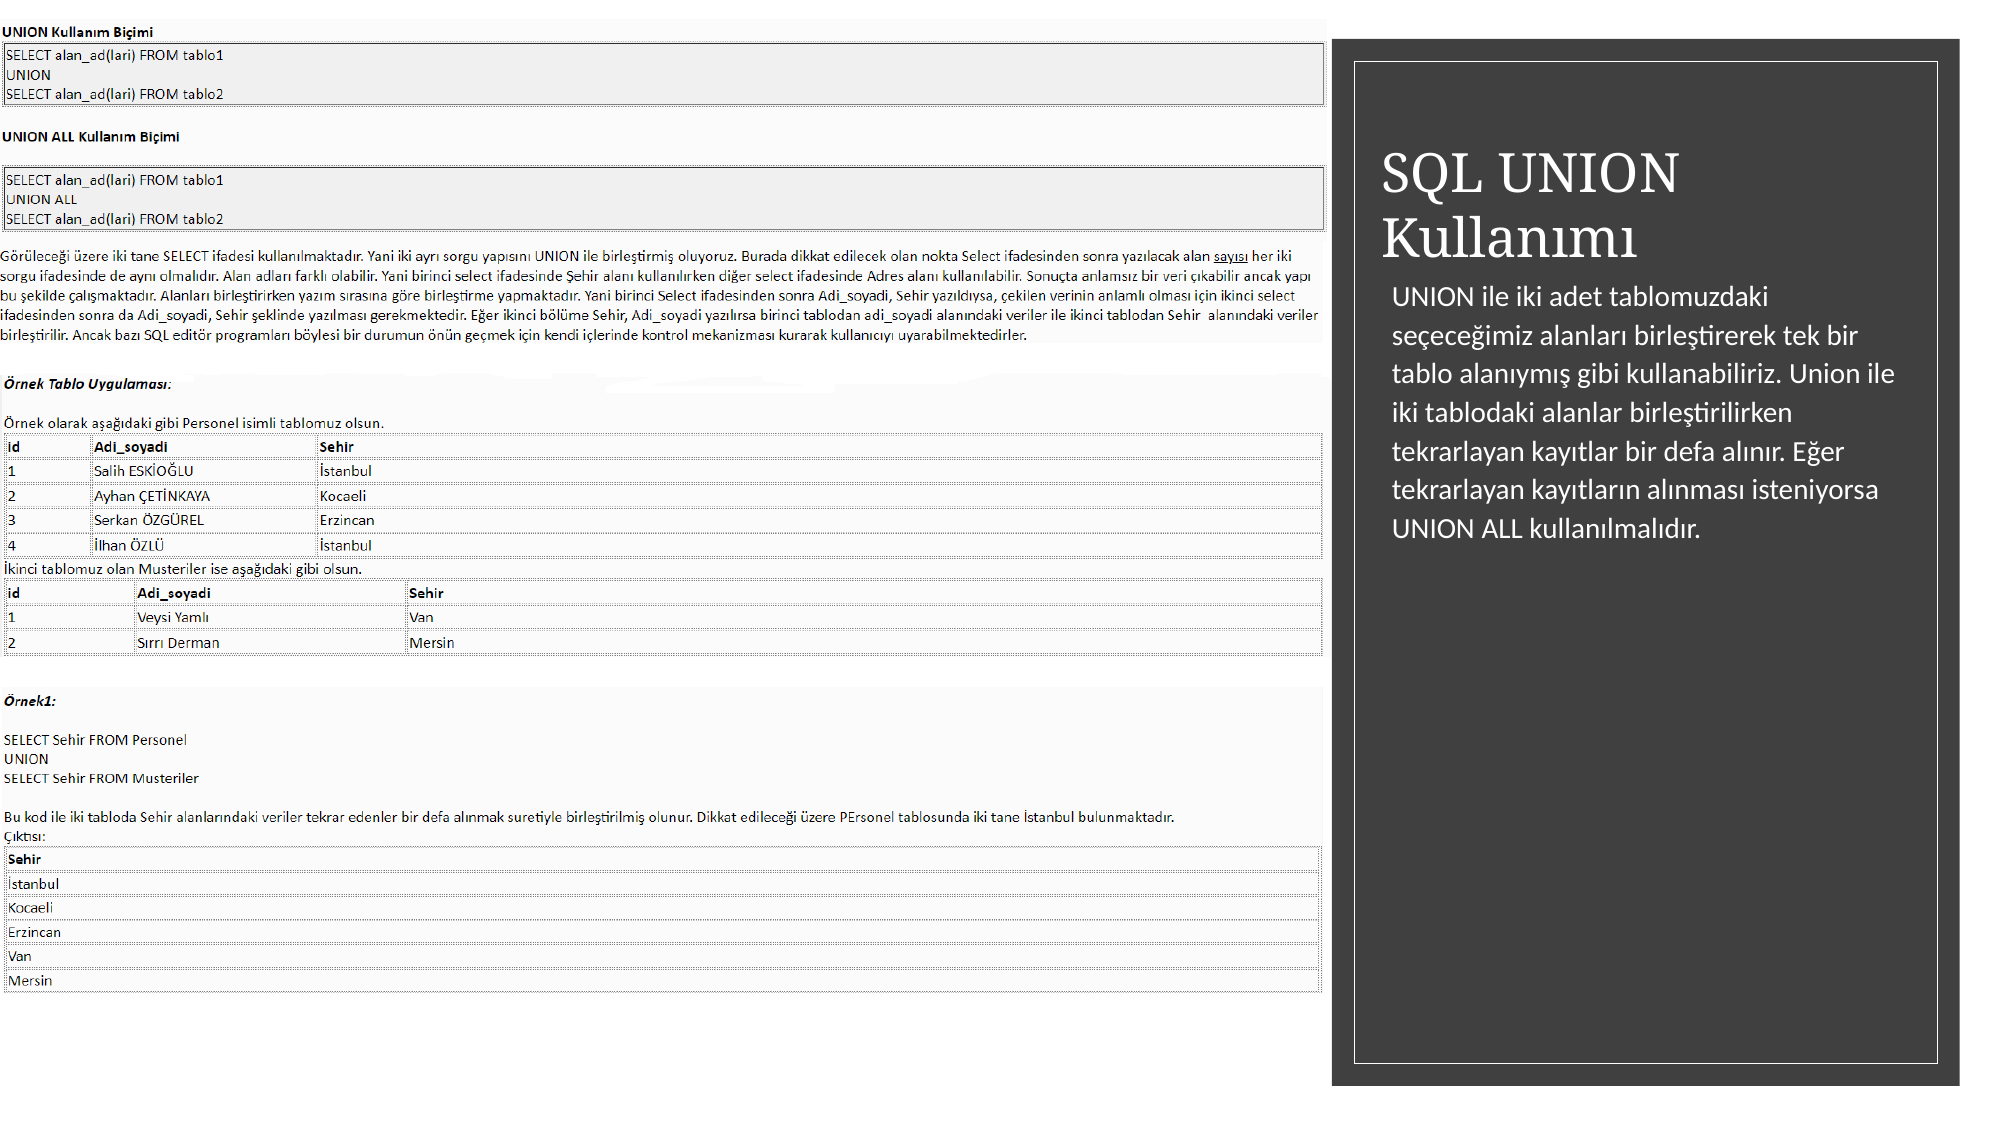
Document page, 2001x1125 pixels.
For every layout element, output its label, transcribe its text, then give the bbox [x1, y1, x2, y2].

picture [0, 373, 1331, 657]
picture [2, 687, 1323, 993]
list UNION ile iki adet tablomuzdaki seçeceğimiz alanları birleştirerek tek bir tablo alanıymış gibi kullanabiliriz. Union ile iki tablodaki alanlar birleştirilirken tekrarlayan kayıtlar bir defa alınır. Eğer tekrarlayan kayıtların alınması isteniyorsa UNION ALL kullanılmalıdır. [1376, 266, 1930, 1058]
title SQL UNION Kullanımı [1366, 86, 1907, 276]
picture [0, 19, 1327, 343]
